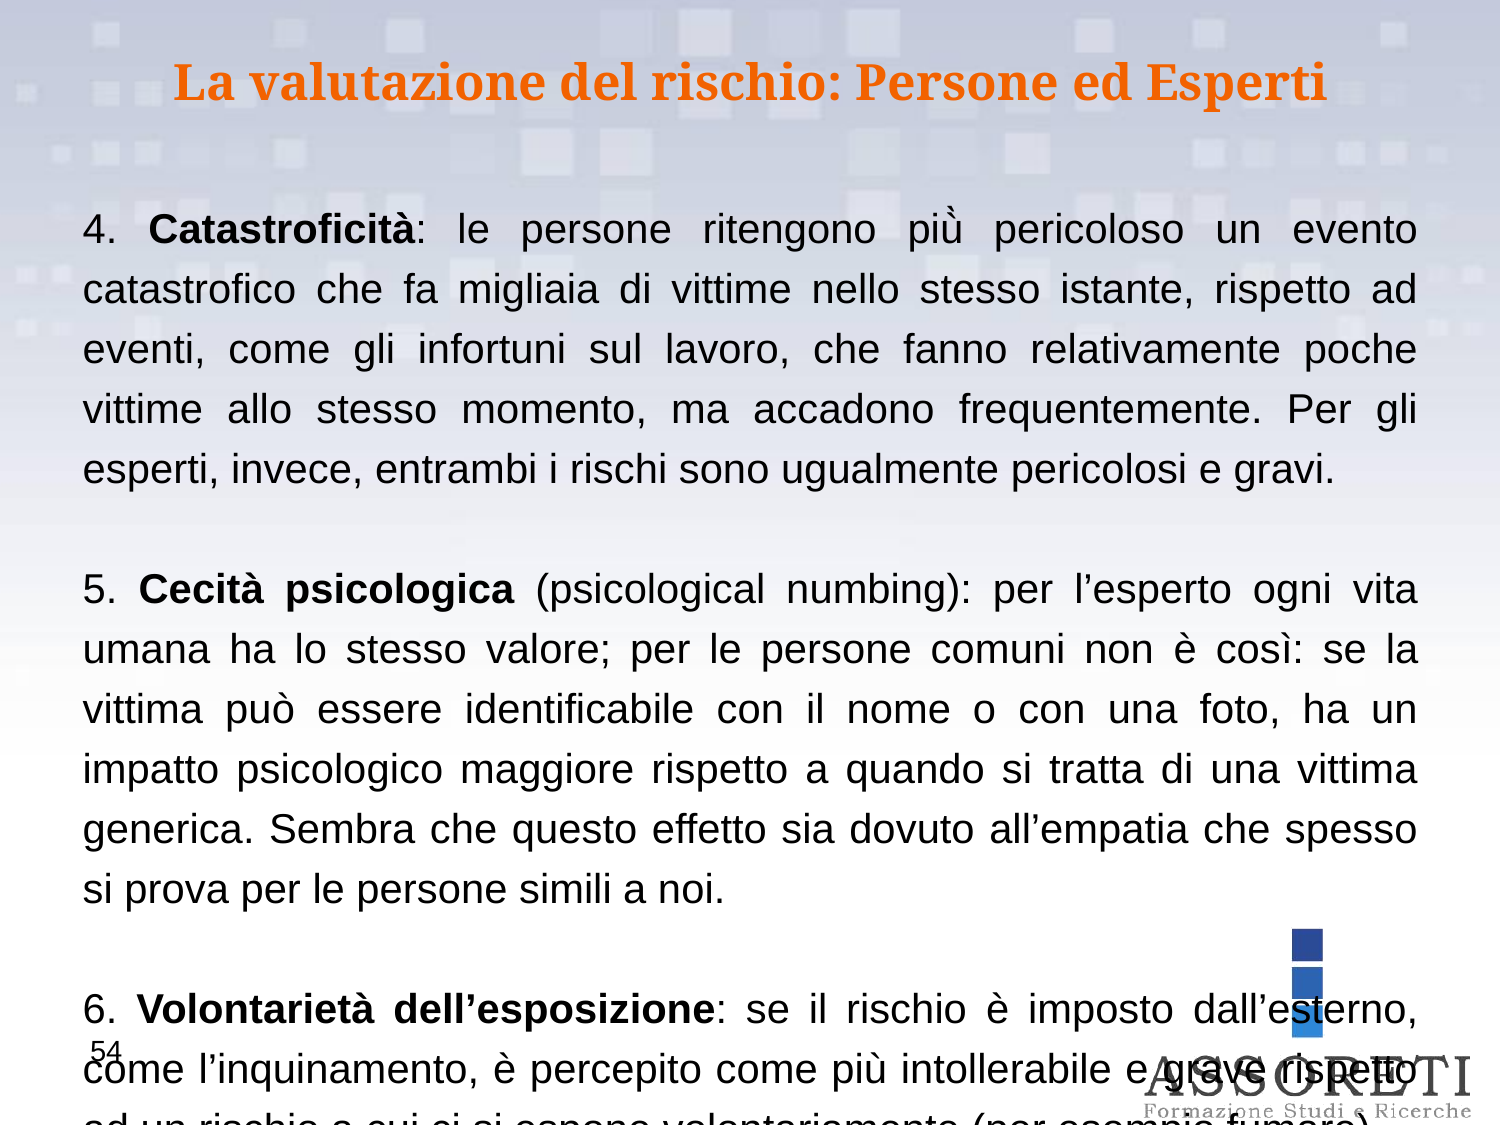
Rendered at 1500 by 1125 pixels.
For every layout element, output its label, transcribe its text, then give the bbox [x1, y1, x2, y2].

text_box 4. Catastroficità̀: le persone ritengono più̀ pericoloso un evento catastrofico che fa migliaia di vittime nello stesso istante, rispetto ad eventi, come gli infortuni sul lavoro, che fanno relativamente poche vittime allo stesso momento, ma accadono frequentemente. Per gli esperti, invece, entrambi i rischi sono ugualmente pericolosi e gravi. 5. Cecità psicologica (psicological numbing): per l’esperto ogni vita umana ha lo stesso valore; per le persone comuni non è così: se la vittima può essere identificabile con il nome o con una foto, ha un impatto psicologico maggiore rispetto a quando si tratta di una vittima generica. Sembra che questo effetto sia dovuto all’empatia che spesso si prova per le persone simili a noi. 6. Volontarietà dell’esposizione: se il rischio è imposto dall’esterno, come l’inquinamento, è percepito come più intollerabile e grave rispetto ad un rischio a cui ci si espone volontariamente (per esempio fumare). [68, 184, 1434, 1125]
slide_number 54 [74, 1024, 426, 1103]
text_box La valutazione del rischio: Persone ed Esperti [72, 42, 1431, 118]
picture [0, 0, 1500, 1125]
